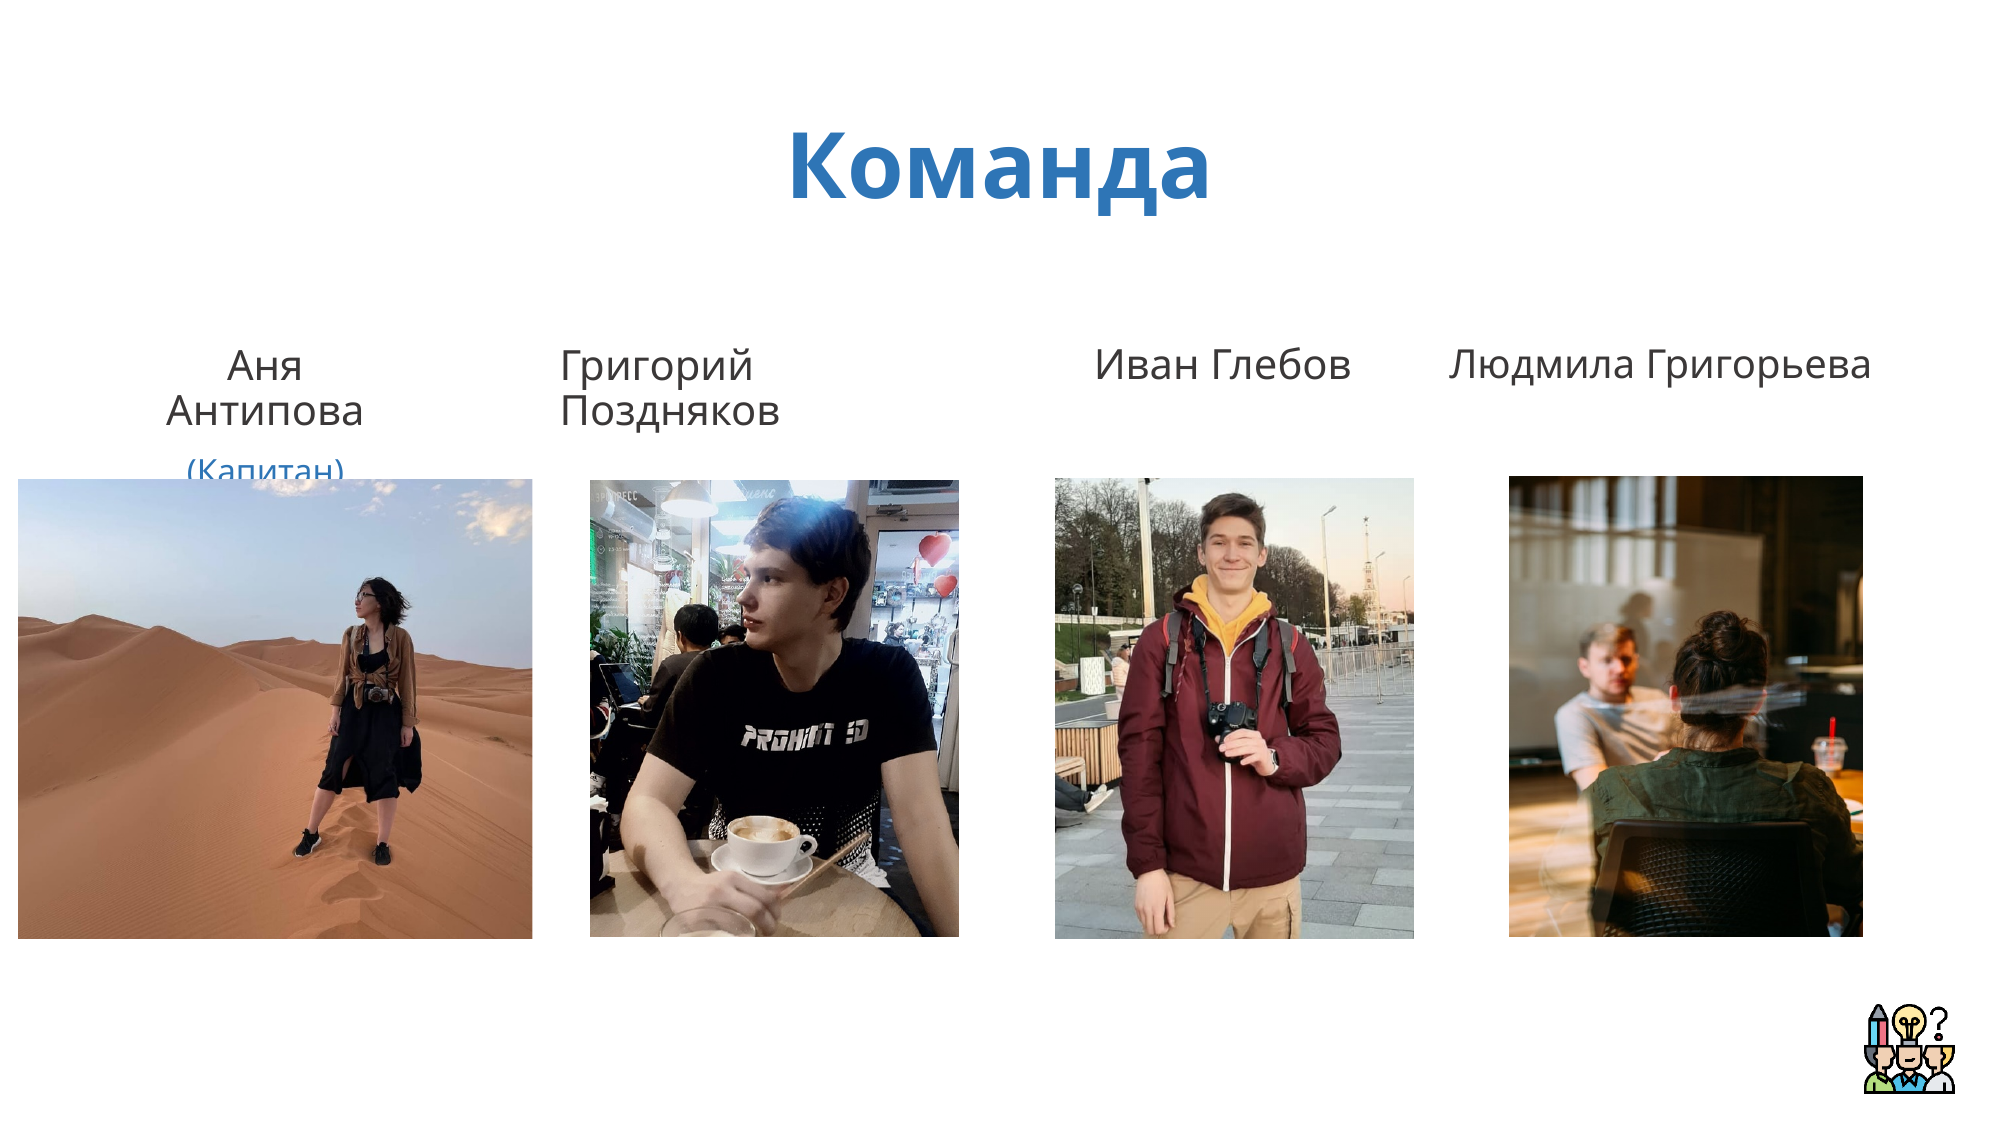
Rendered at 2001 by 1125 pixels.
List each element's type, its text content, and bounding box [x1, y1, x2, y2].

title Команда [137, 59, 1863, 278]
picture [1055, 478, 1414, 939]
text_box Людмила Григорьева [1434, 336, 1890, 406]
text_box Иван Глебов [1078, 336, 1390, 390]
list Григорий Поздняков [544, 336, 1000, 390]
picture [1862, 1002, 1956, 1095]
picture [1509, 476, 1863, 937]
text_box Аня Антипова (Капитан) [110, 336, 421, 404]
picture [590, 480, 959, 937]
picture [18, 479, 533, 939]
